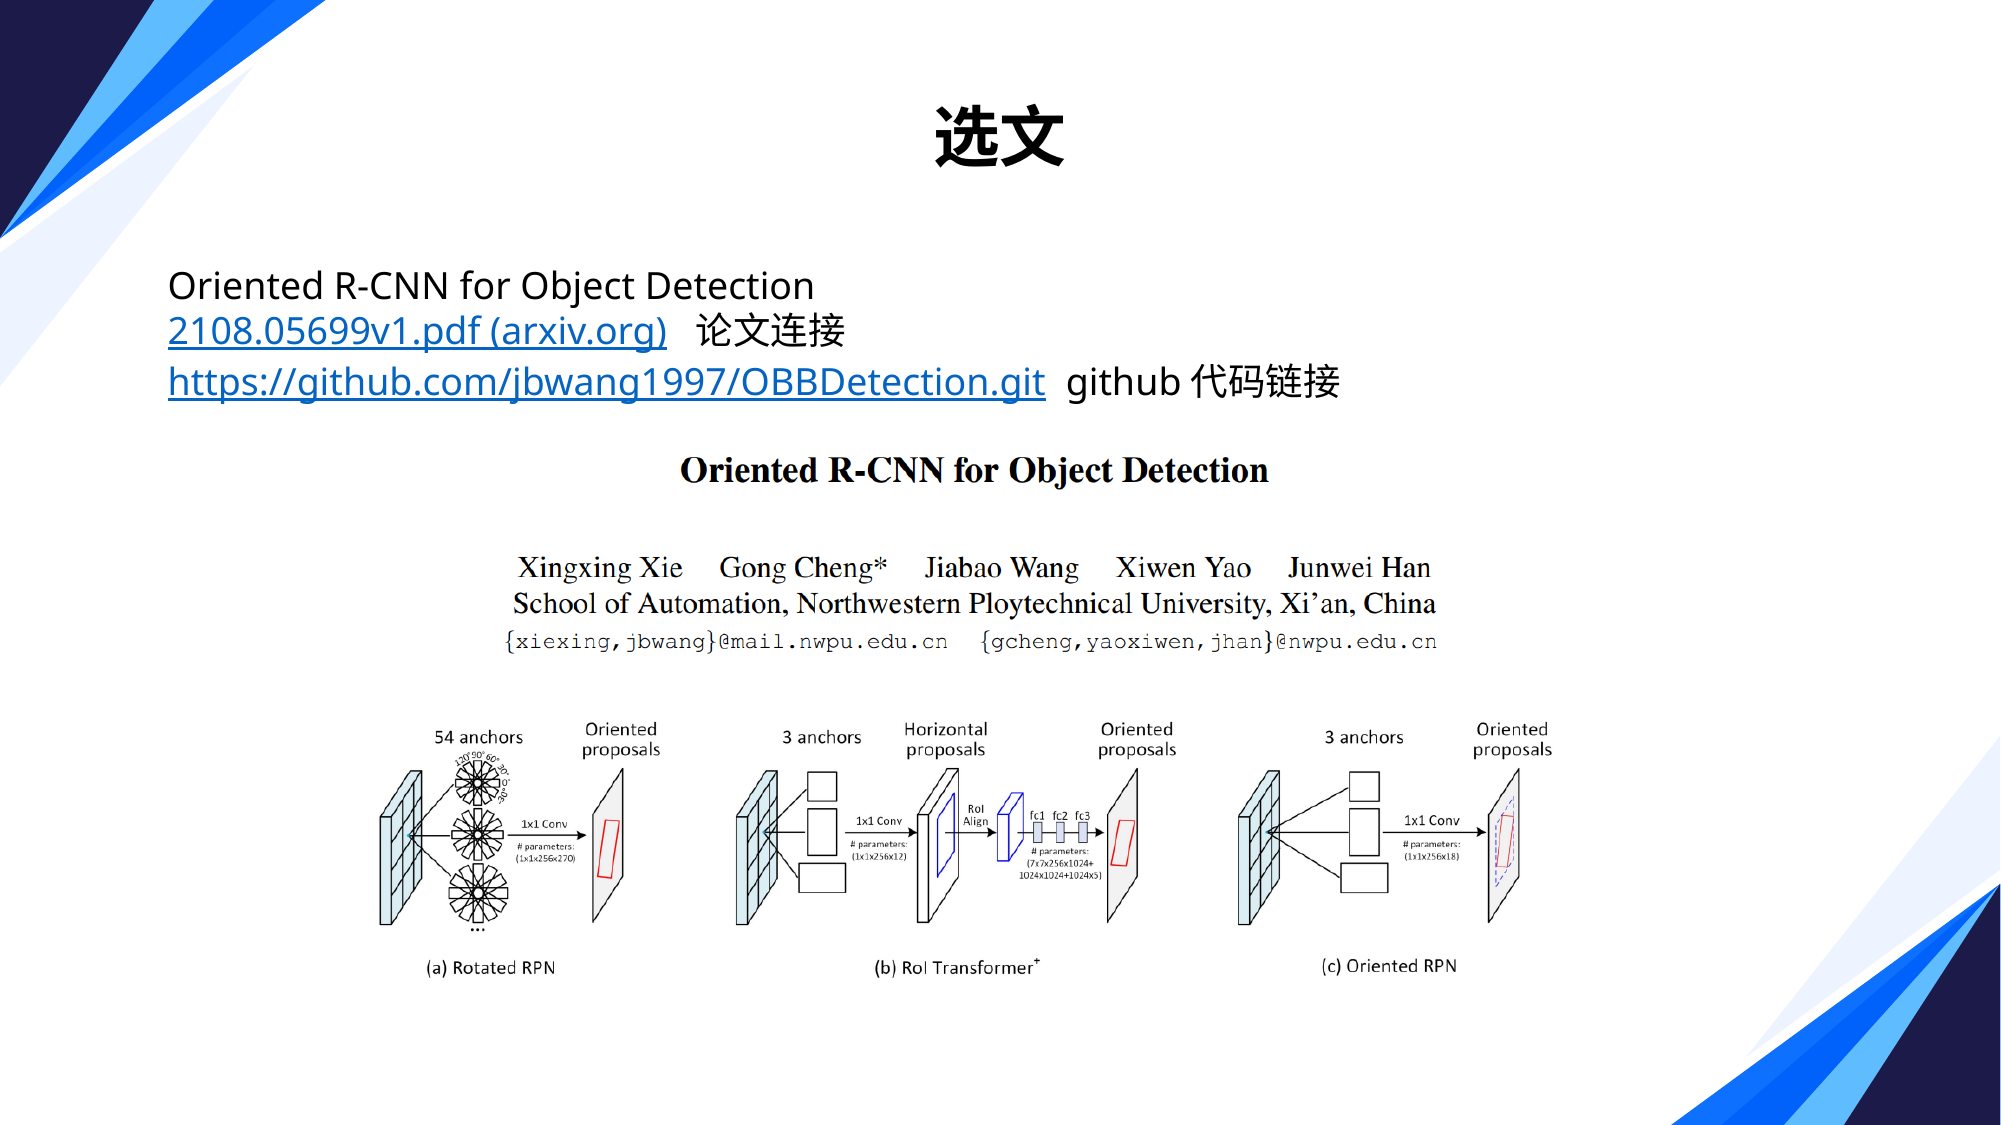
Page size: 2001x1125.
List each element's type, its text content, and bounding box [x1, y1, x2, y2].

text_box Oriented R-CNN for Object Detection 2108.05699v1.pdf (arxiv.org) 论文连接 https://github.com/jbwang1997/OBBDetection.git github代码链接 [152, 254, 1900, 417]
picture [319, 431, 1637, 985]
text_box 选文 [757, 87, 1243, 182]
